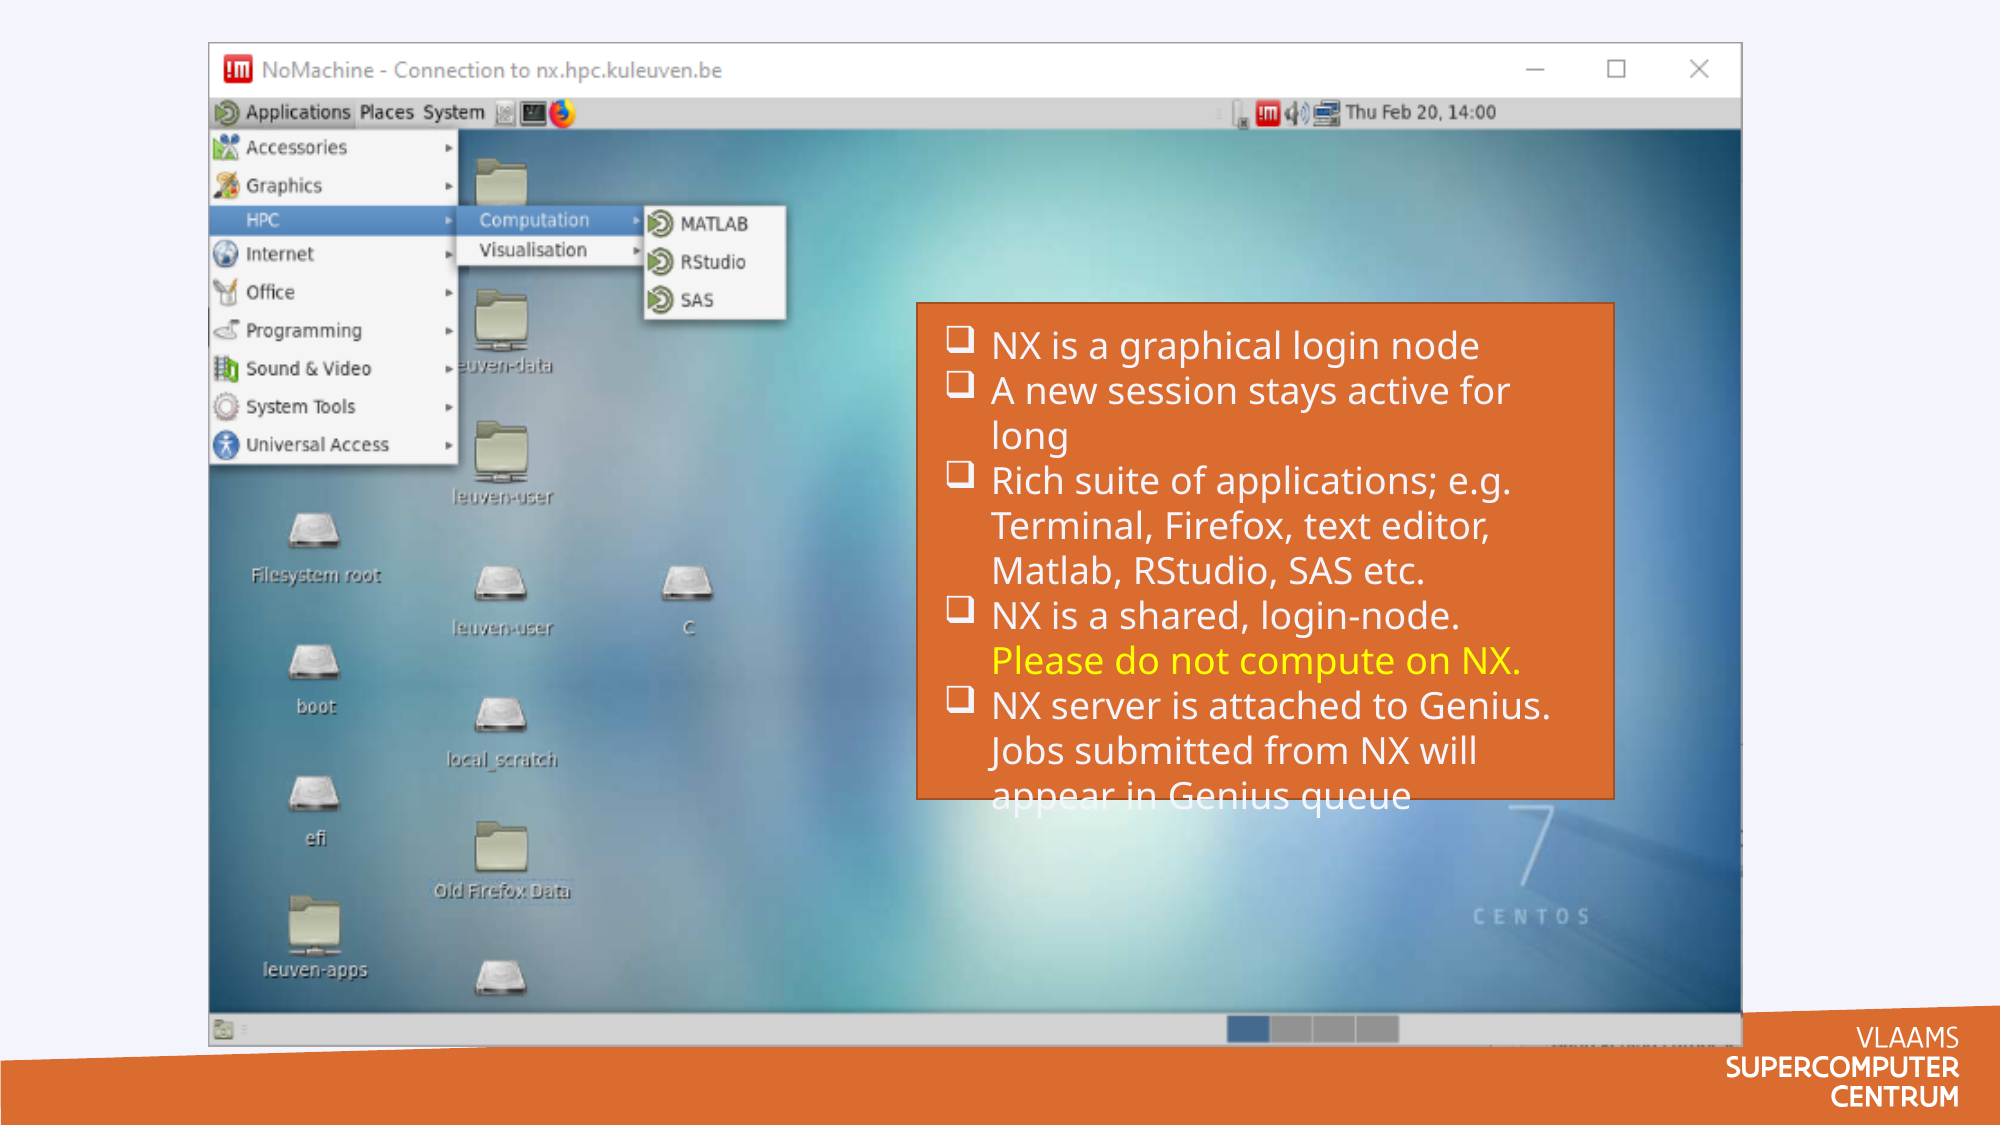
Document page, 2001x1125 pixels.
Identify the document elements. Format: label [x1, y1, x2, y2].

picture [208, 42, 1960, 1117]
text_box [917, 302, 1615, 799]
